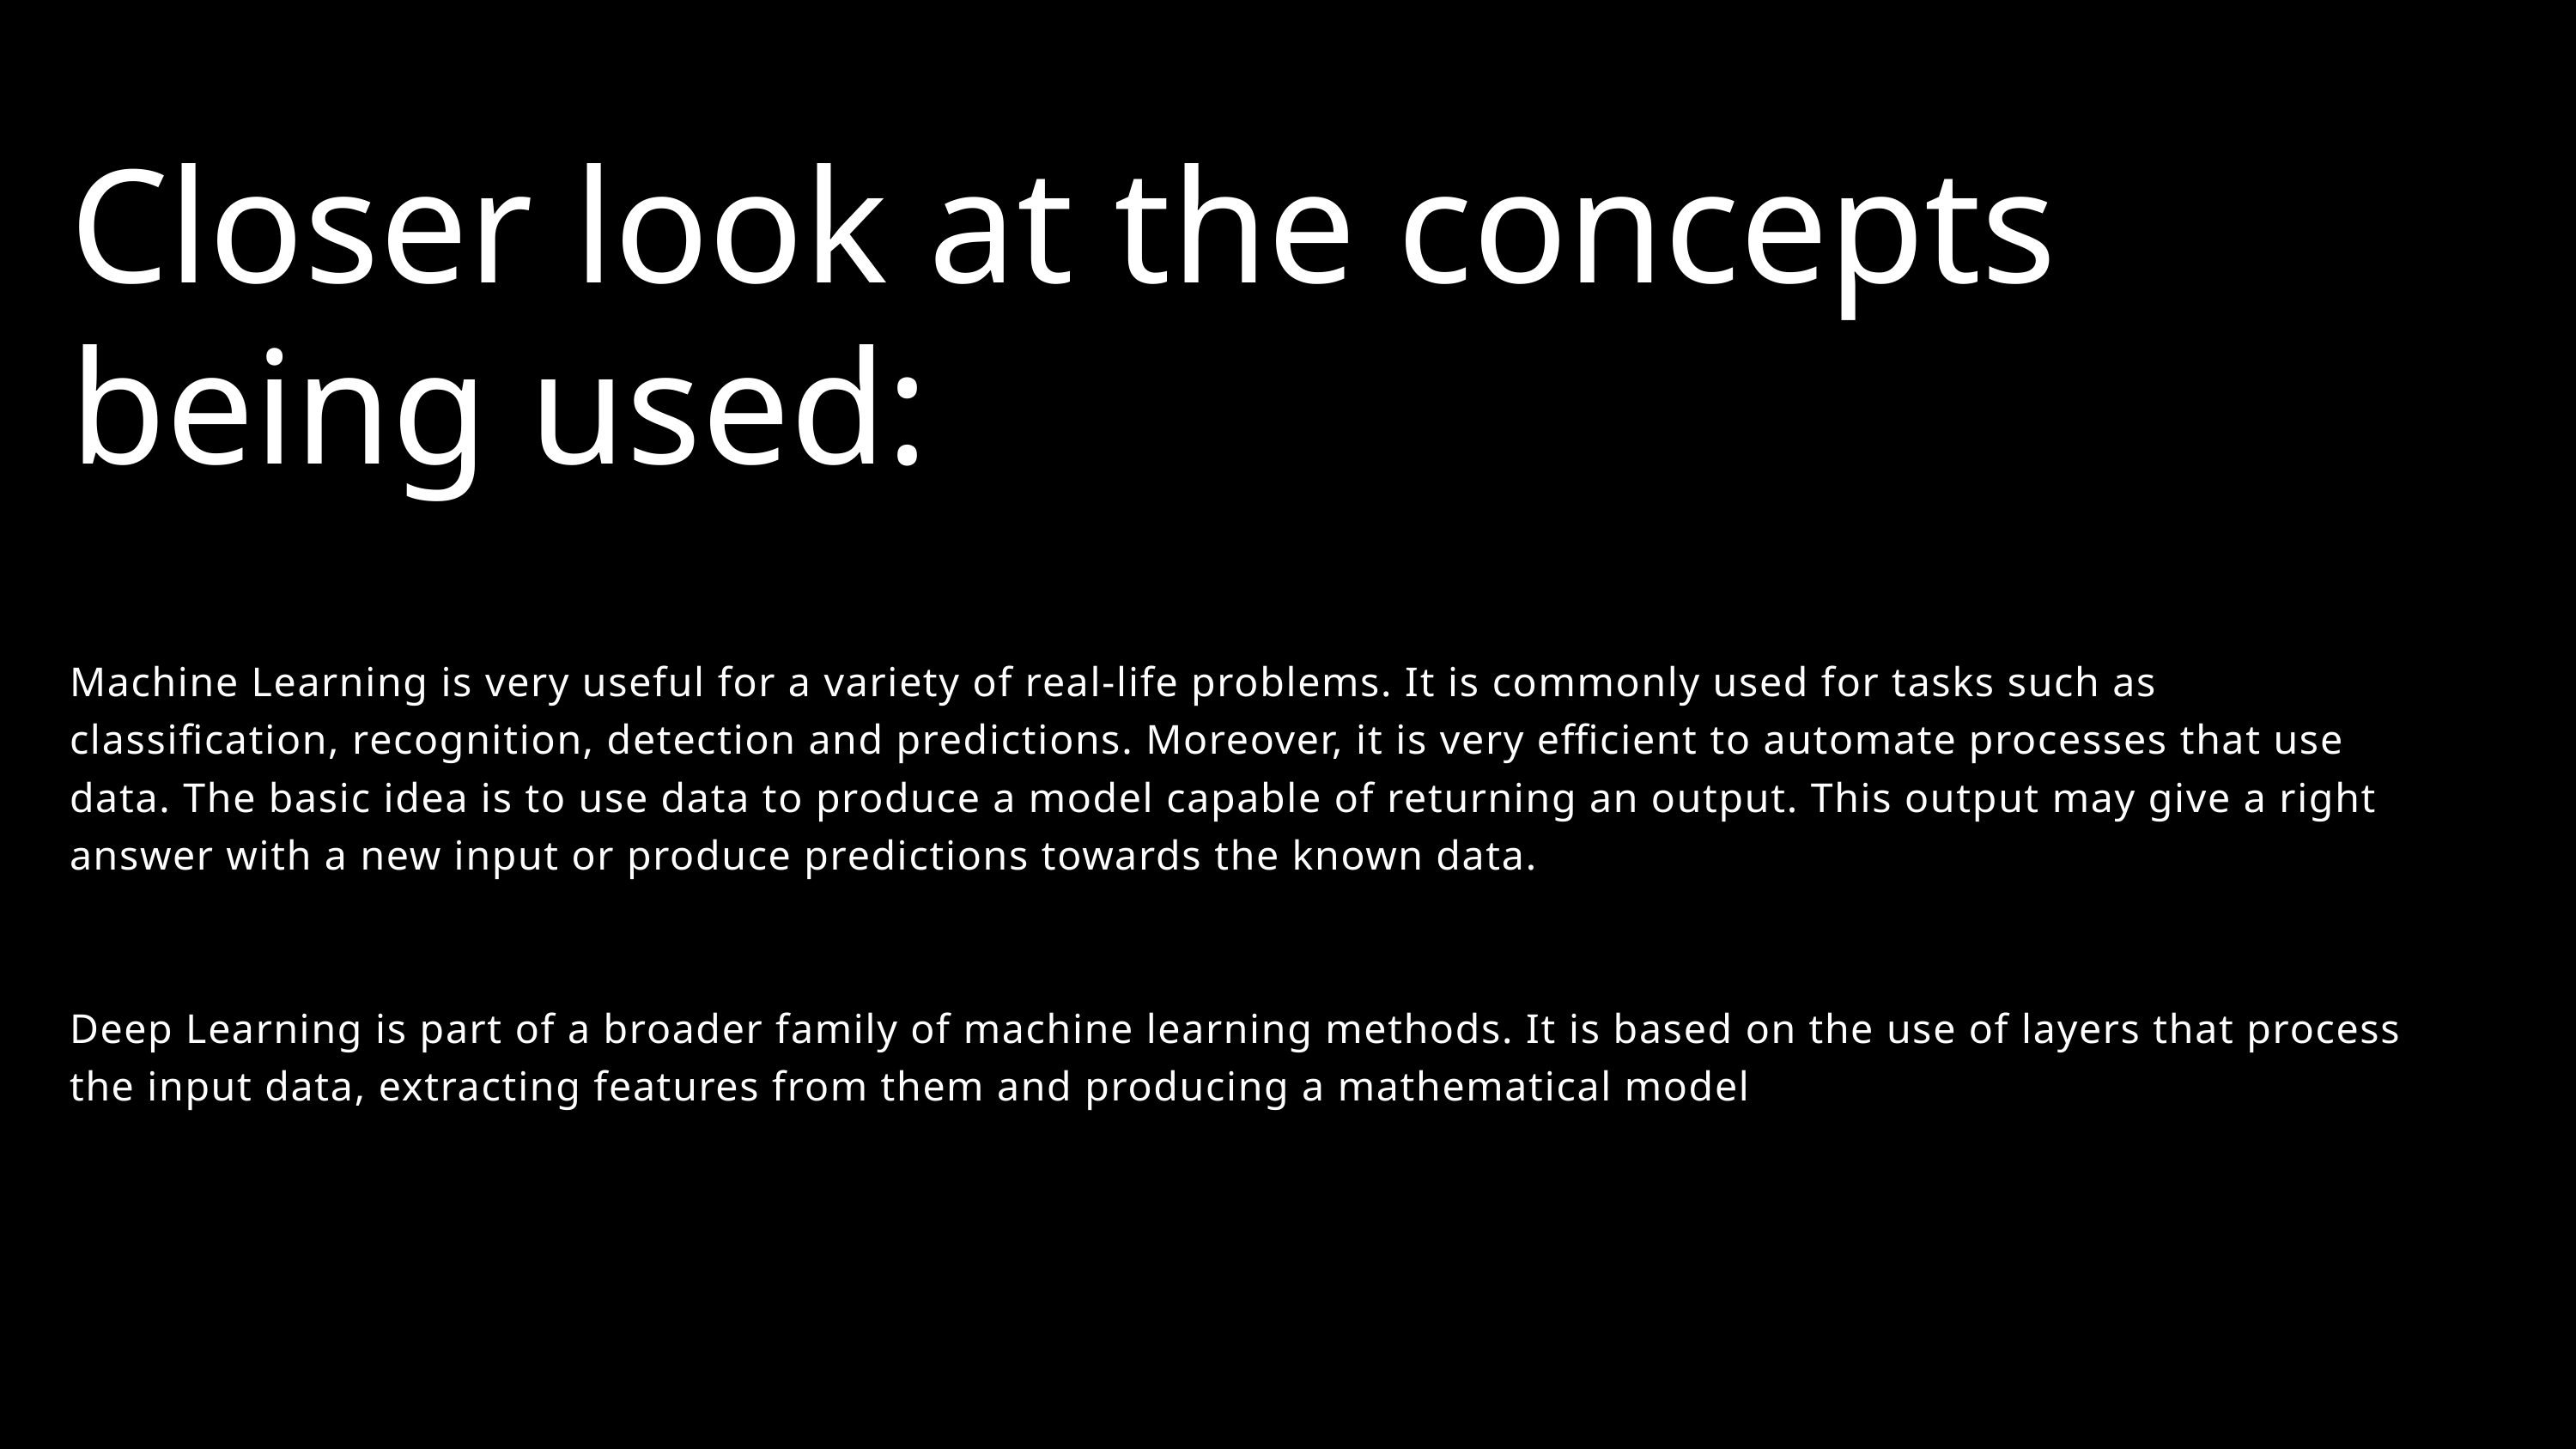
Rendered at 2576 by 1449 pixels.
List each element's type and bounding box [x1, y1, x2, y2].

text_box [69, 130, 2432, 1153]
